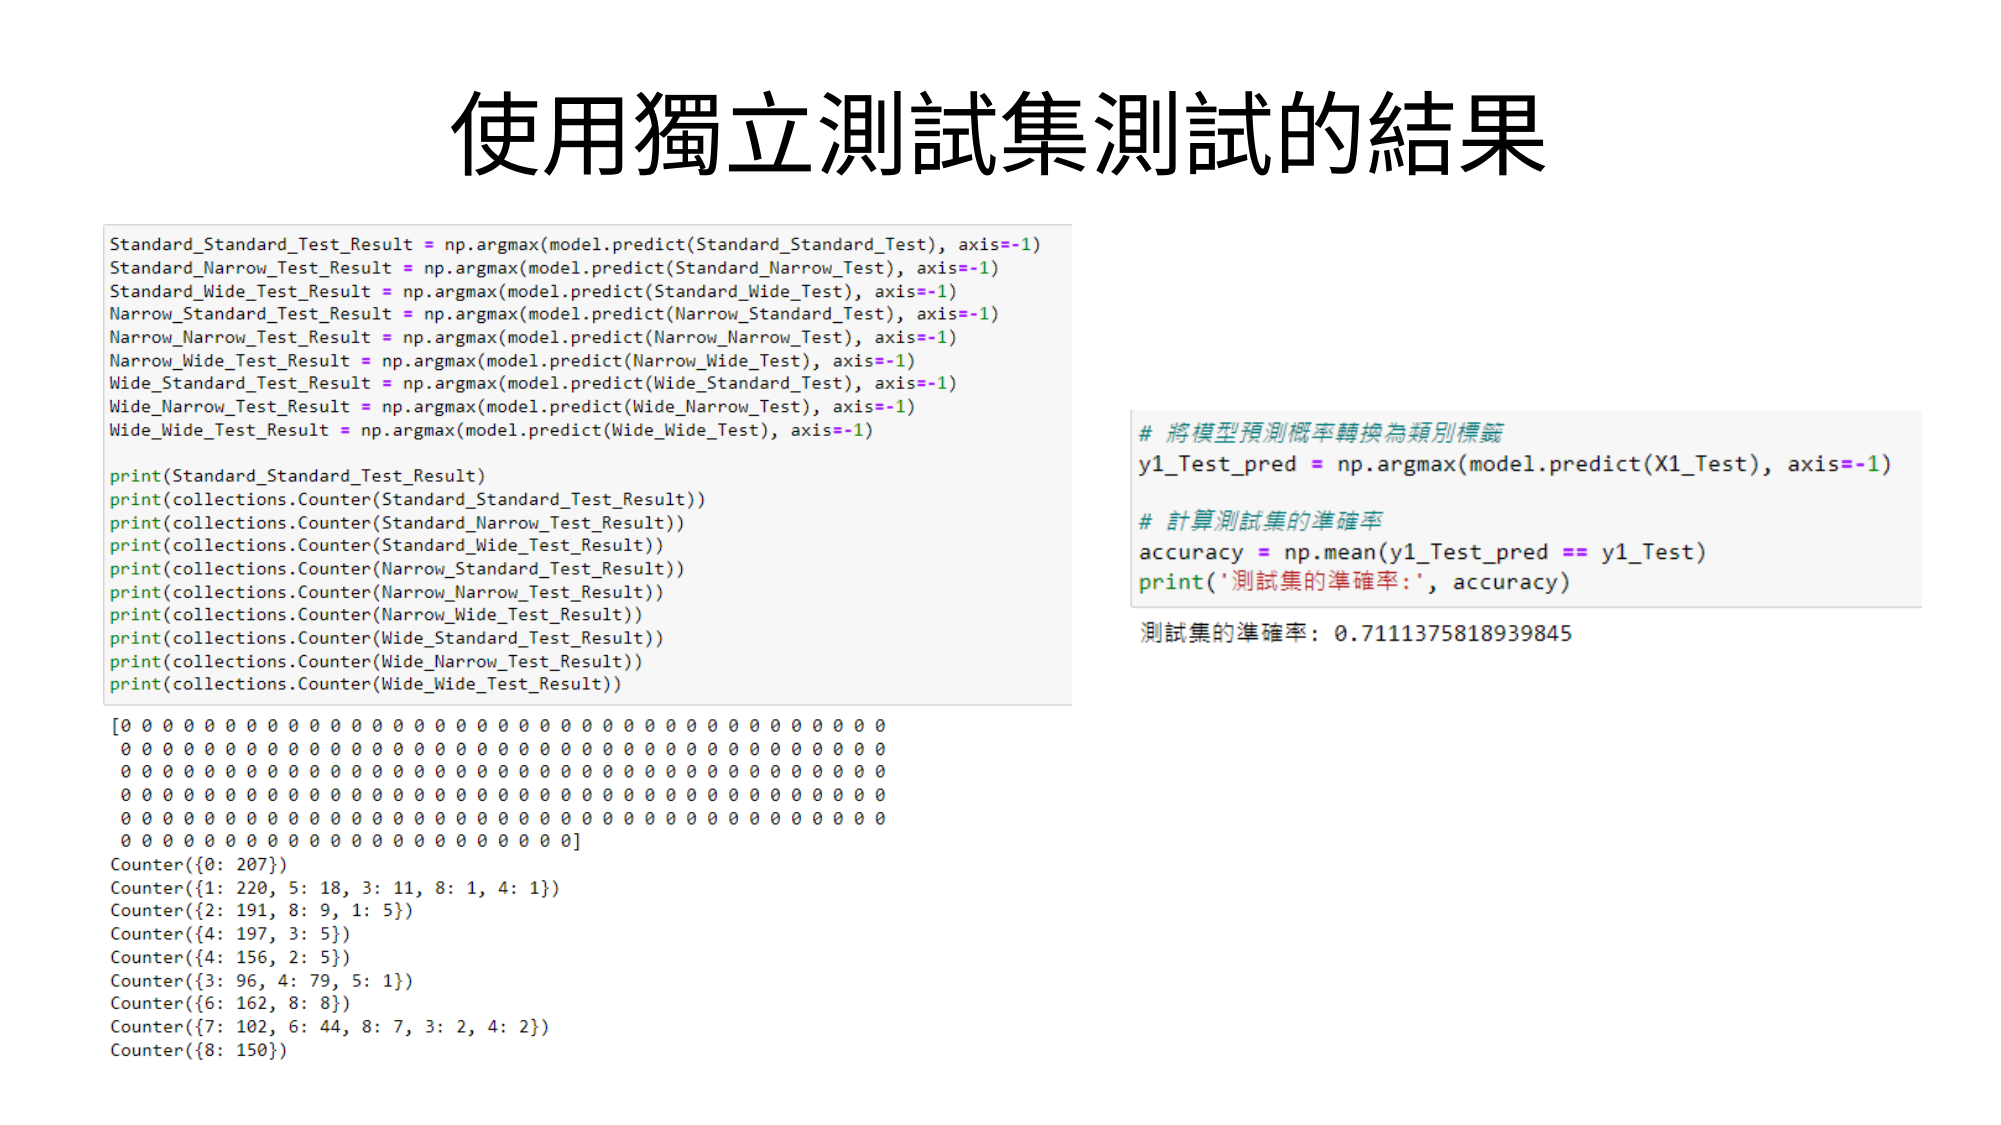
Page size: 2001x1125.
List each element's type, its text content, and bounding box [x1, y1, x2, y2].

title 使用獨立測試集測試的結果 [137, 30, 1863, 248]
picture [102, 223, 1072, 1066]
picture [1129, 410, 1922, 657]
